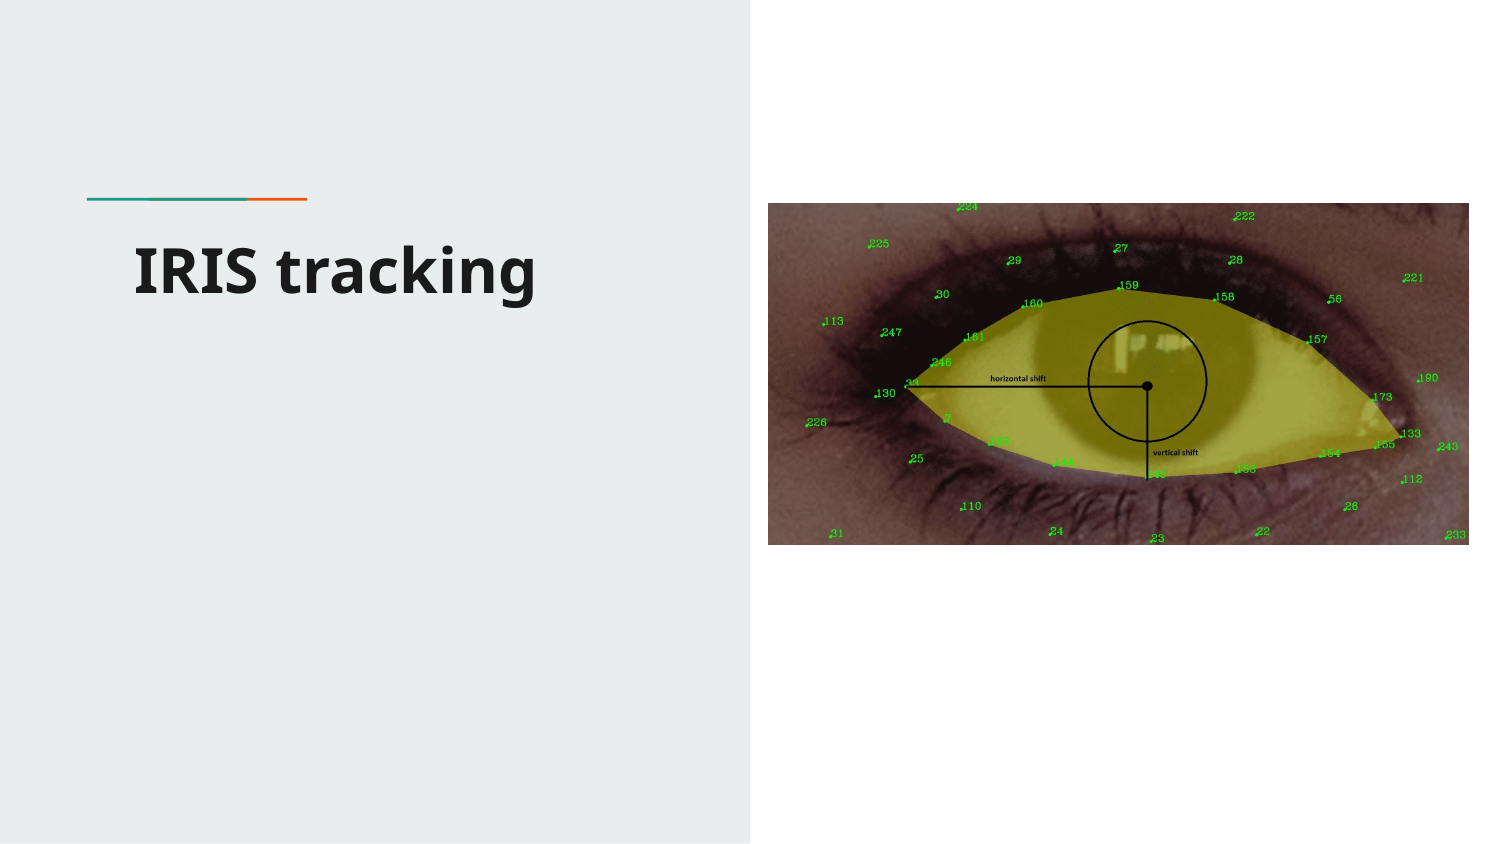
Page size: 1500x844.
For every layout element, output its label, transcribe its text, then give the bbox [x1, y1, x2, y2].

picture [767, 203, 1470, 545]
title IRIS tracking [119, 216, 723, 453]
